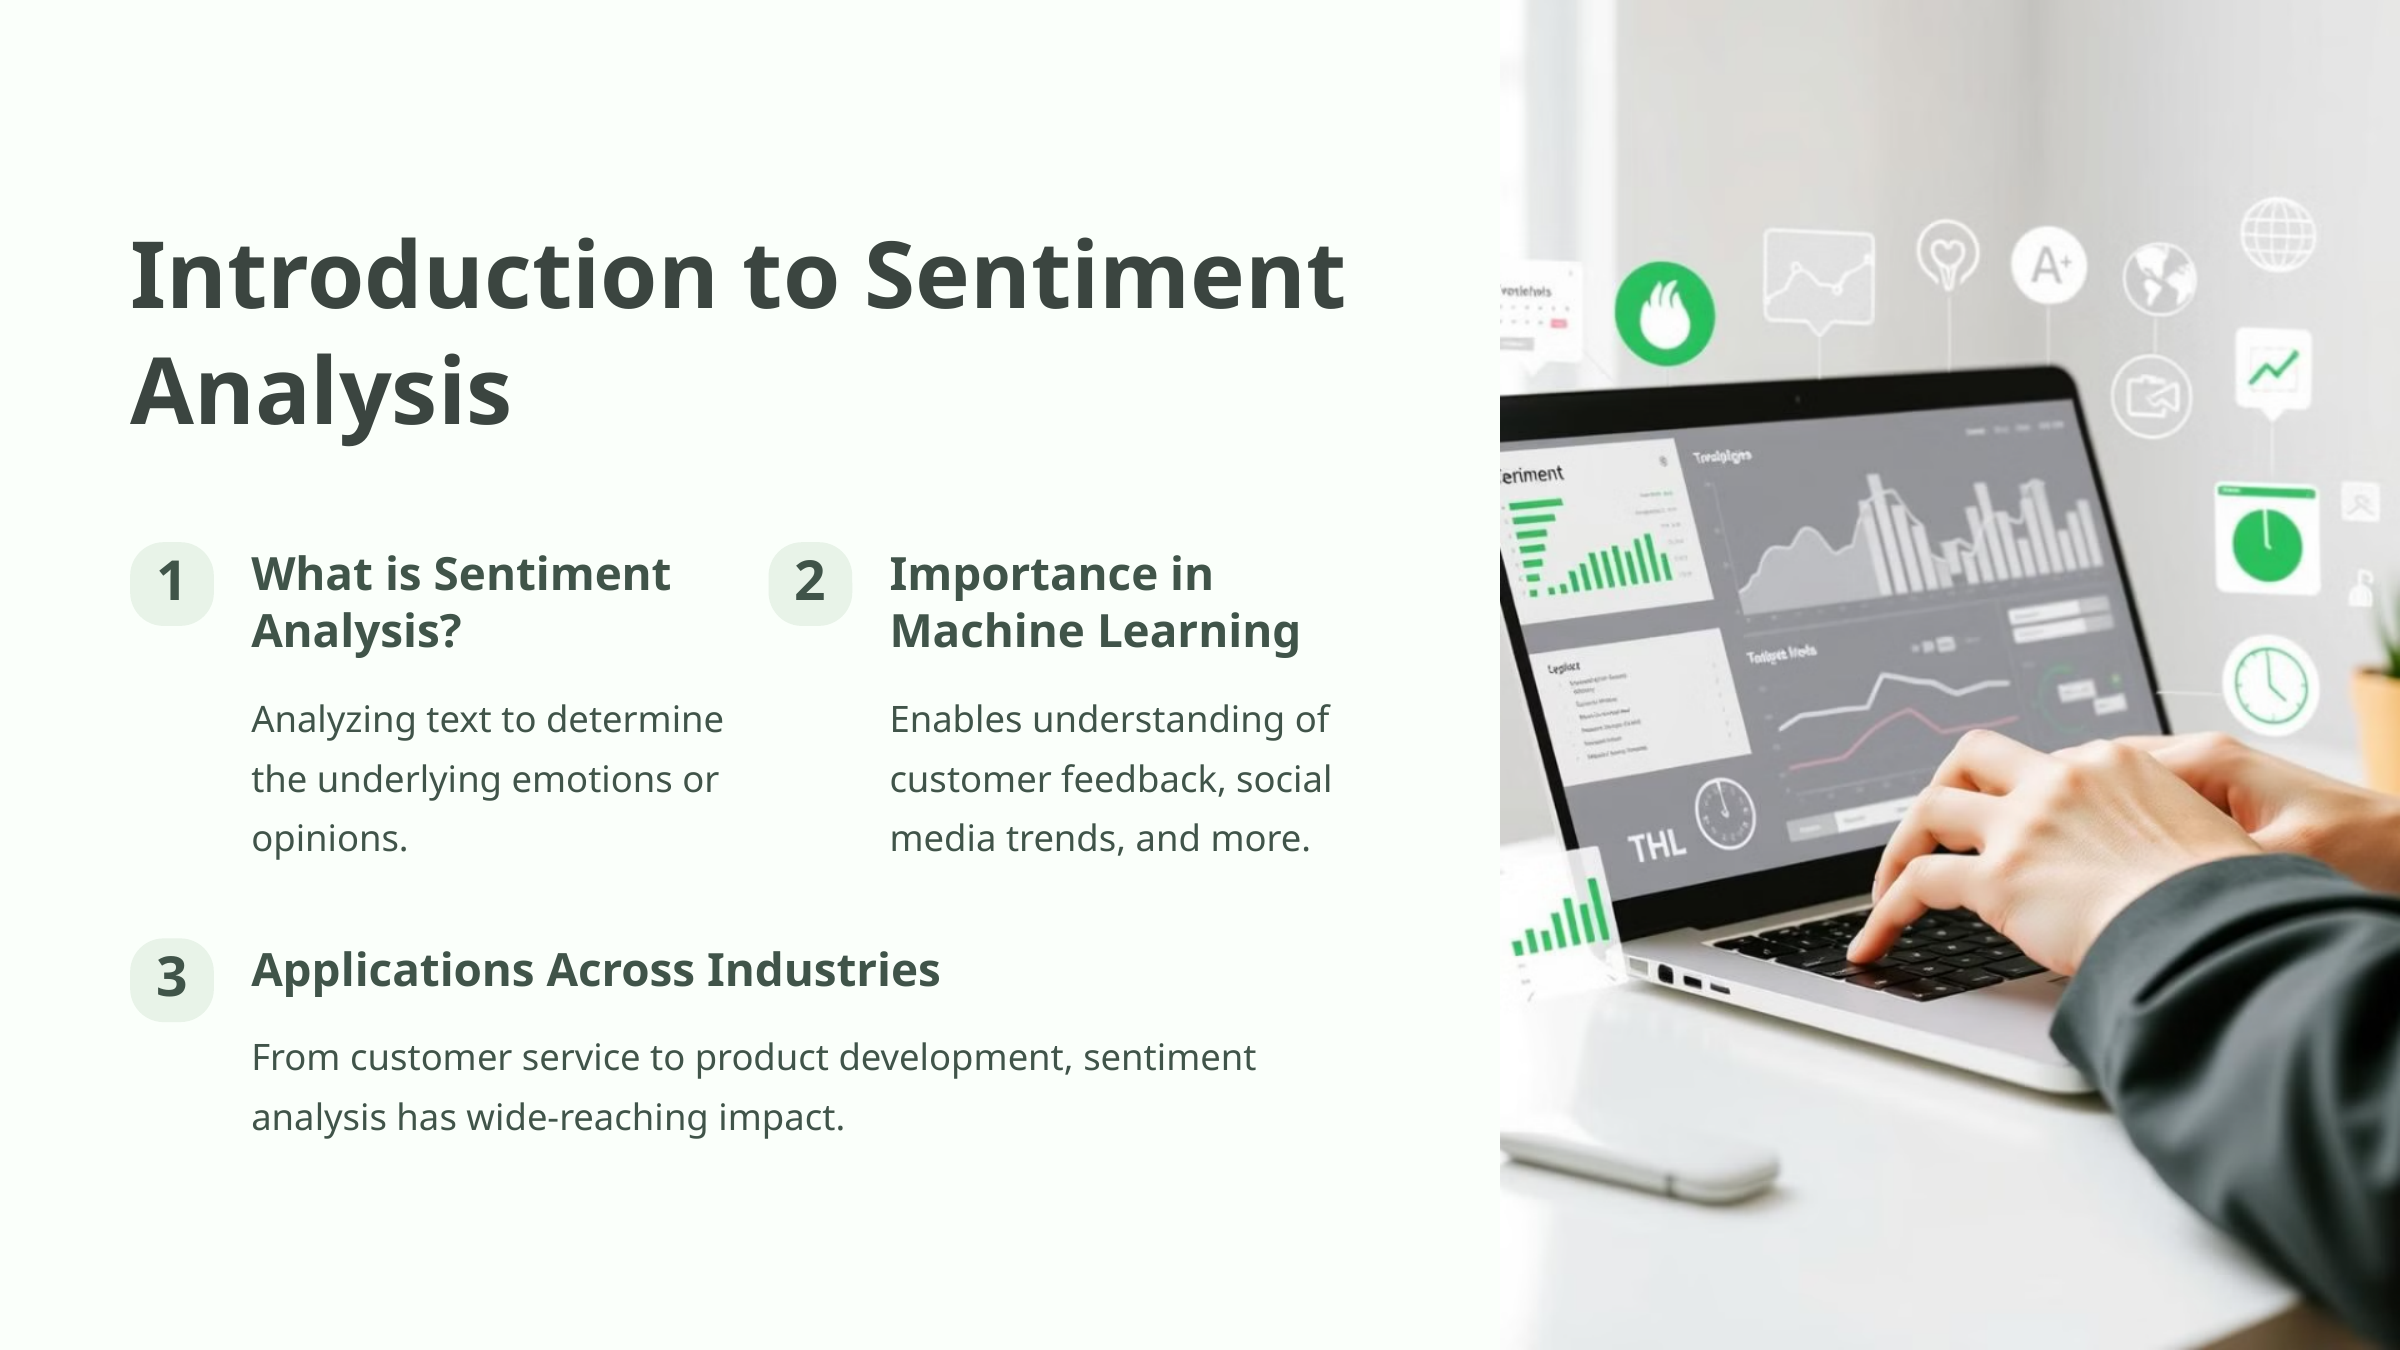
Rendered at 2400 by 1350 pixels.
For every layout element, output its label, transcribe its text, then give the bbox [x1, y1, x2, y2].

text_box [130, 542, 214, 626]
text_box From customer service to product development, sentiment analysis has wide-reaching impact. [251, 1018, 1370, 1138]
text_box Introduction to Sentiment Analysis [130, 211, 1370, 445]
text_box Applications Across Industries [251, 938, 980, 997]
text_box Importance in Machine Learning [889, 542, 1370, 659]
text_box Analyzing text to determine the underlying emotions or opinions. [251, 680, 732, 860]
text_box [130, 938, 214, 1023]
text_box 2 [792, 556, 829, 612]
text_box 3 [155, 952, 189, 1009]
text_box What is Sentiment Analysis? [251, 542, 732, 659]
text_box 1 [158, 556, 186, 612]
text_box Enables understanding of customer feedback, social media trends, and more. [889, 680, 1370, 860]
text_box [768, 542, 853, 626]
picture [1499, 0, 2400, 1350]
